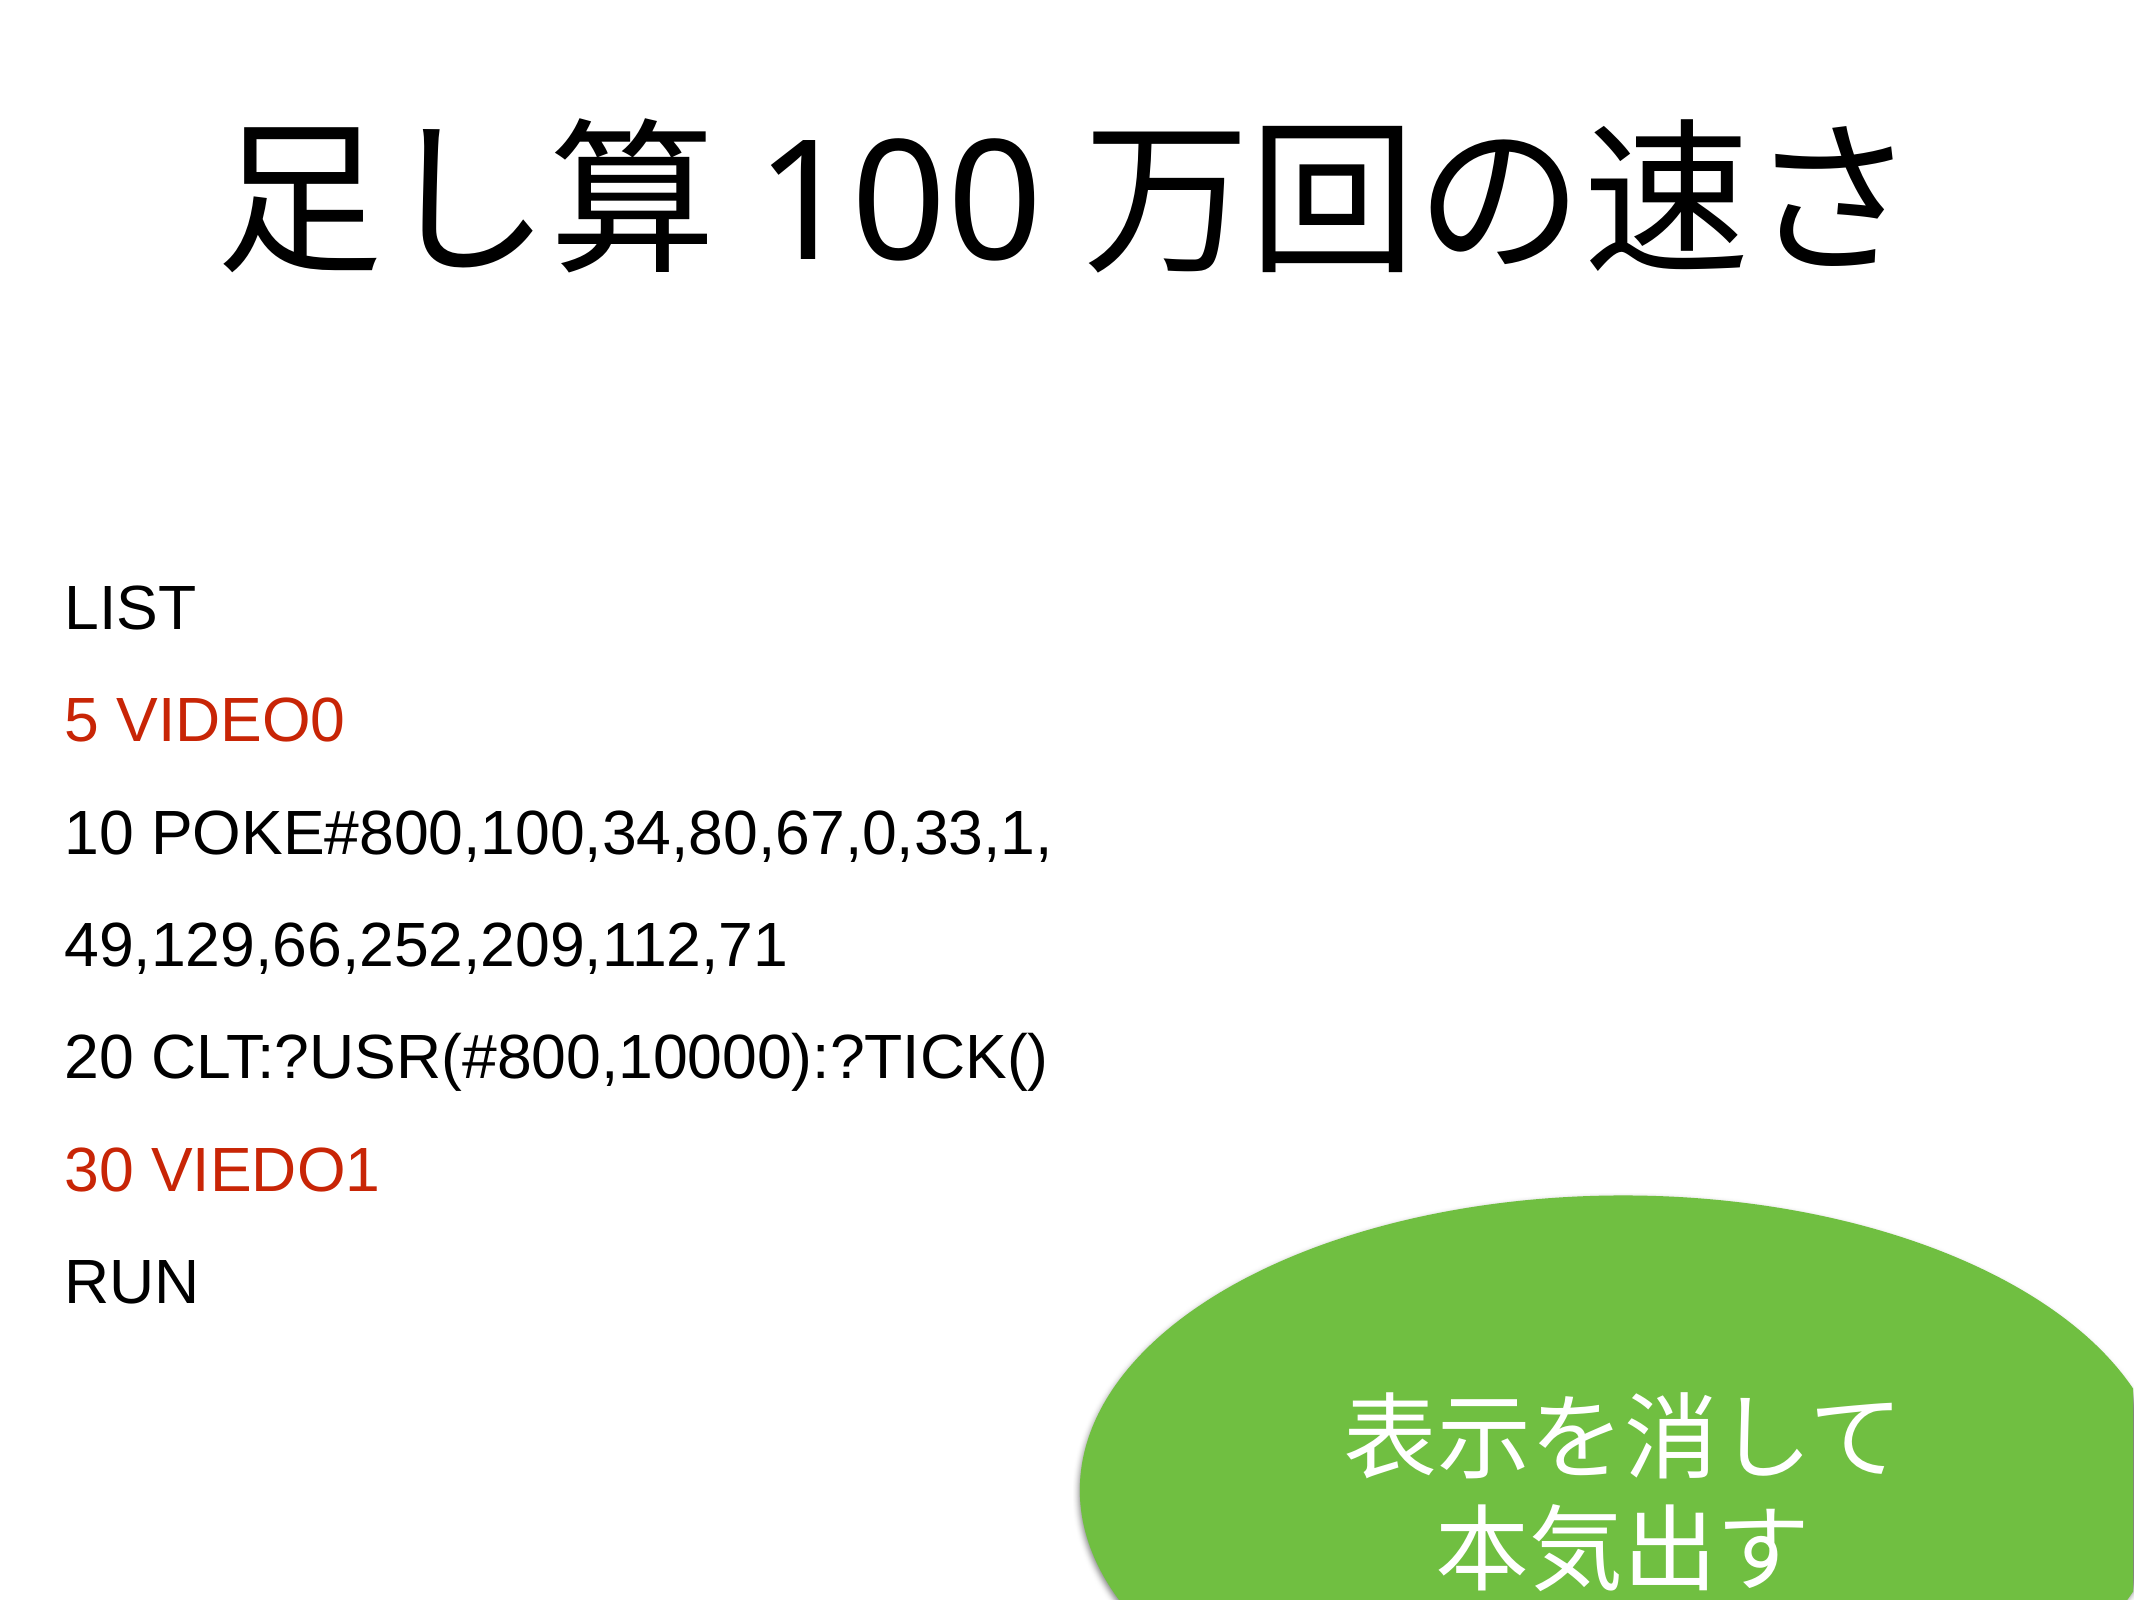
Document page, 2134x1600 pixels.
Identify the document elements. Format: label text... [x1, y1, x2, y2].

text_box LIST 5 VIDEO0 10 POKE#800,100,34,80,67,0,33,1, 49,129,66,252,209,112,71 20 CLT:?USR(#800,10000):?TICK() 30 VIEDO1 RUN [56, 521, 2134, 1325]
text_box 表示を消して 本気出す [1079, 1195, 2134, 1600]
title 足し算100万回の速さ [21, 15, 2113, 371]
